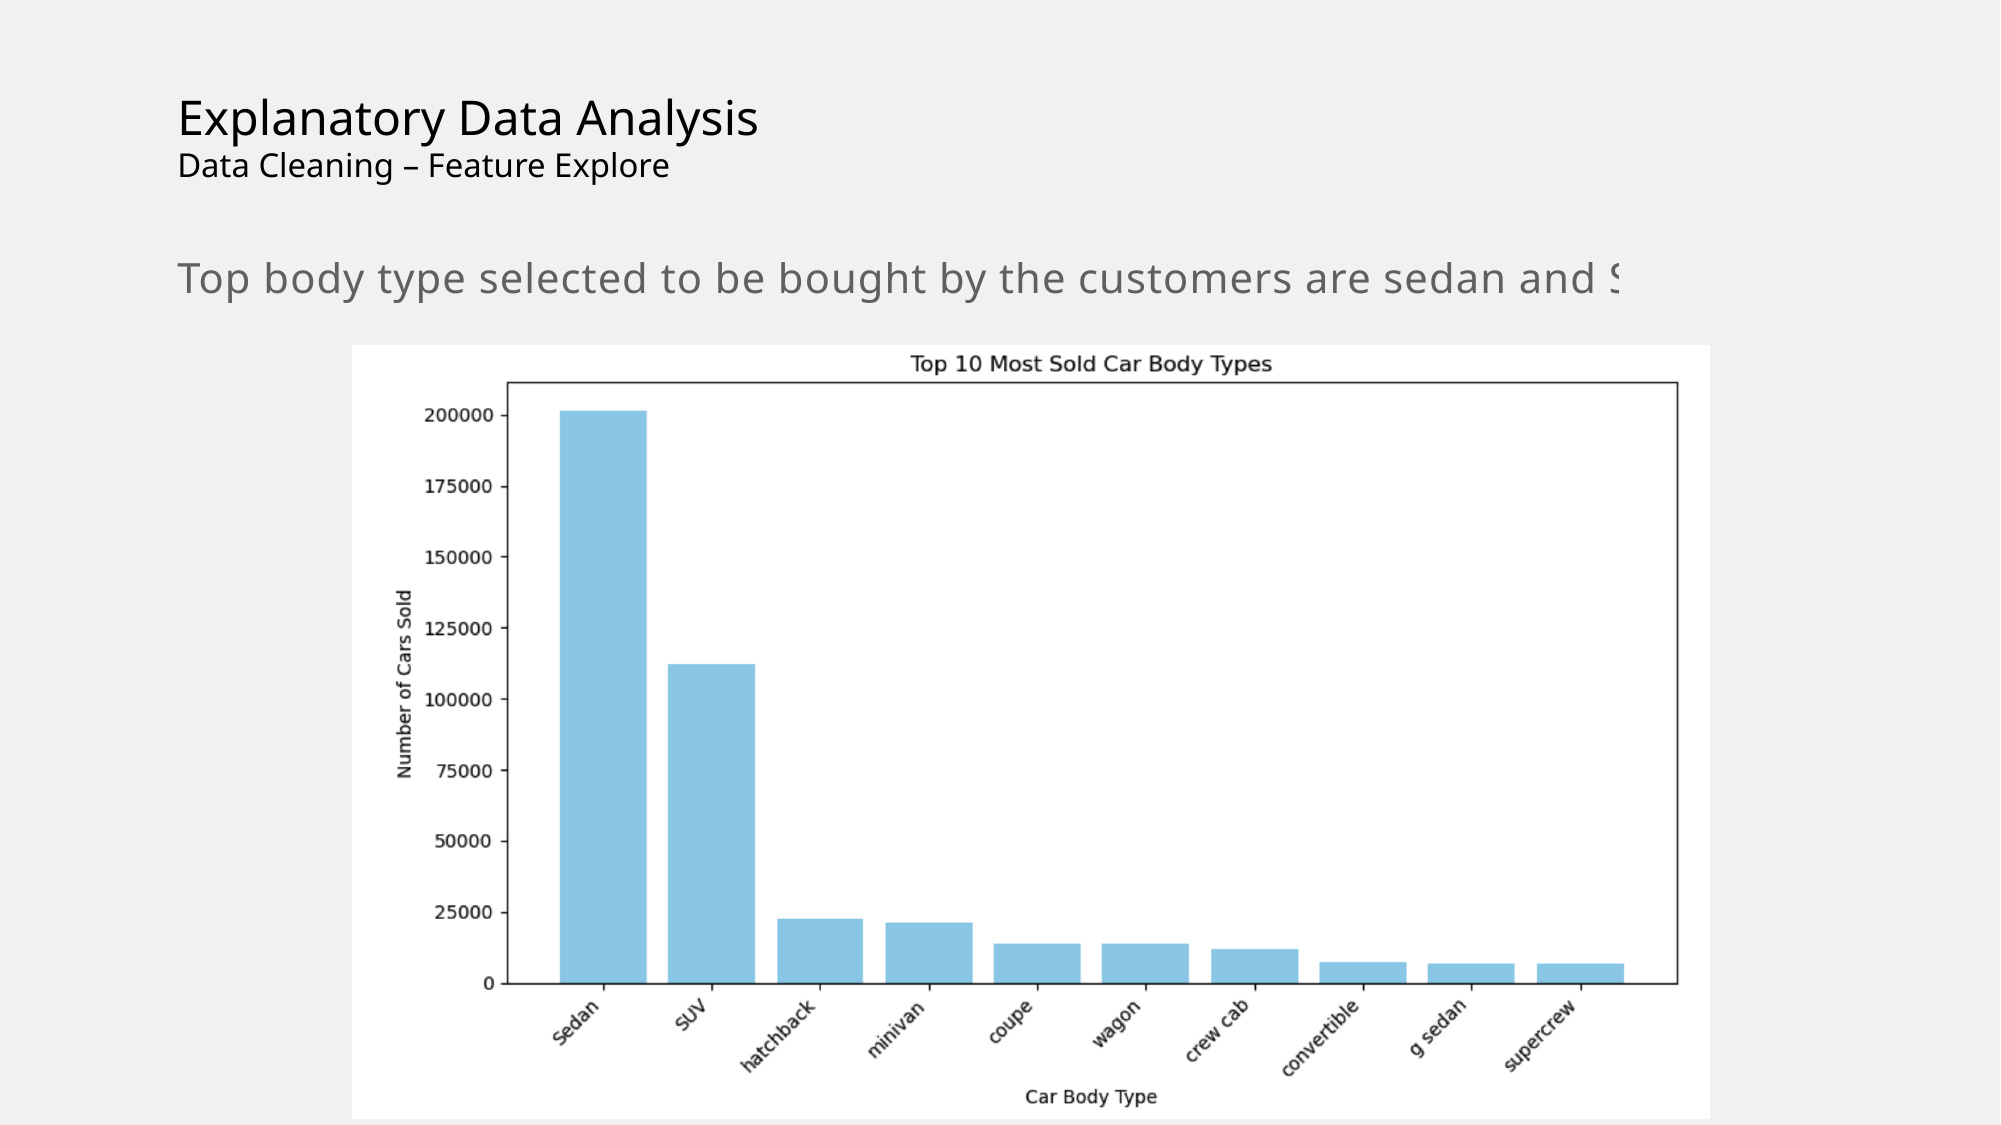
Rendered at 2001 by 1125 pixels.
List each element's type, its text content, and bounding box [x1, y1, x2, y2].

list Top body type selected to be bought by the customers are sedan and SUV [162, 219, 1959, 319]
title Explanatory Data Analysis Data Cleaning – Feature Explore [162, 78, 1838, 193]
picture [352, 345, 1710, 1119]
